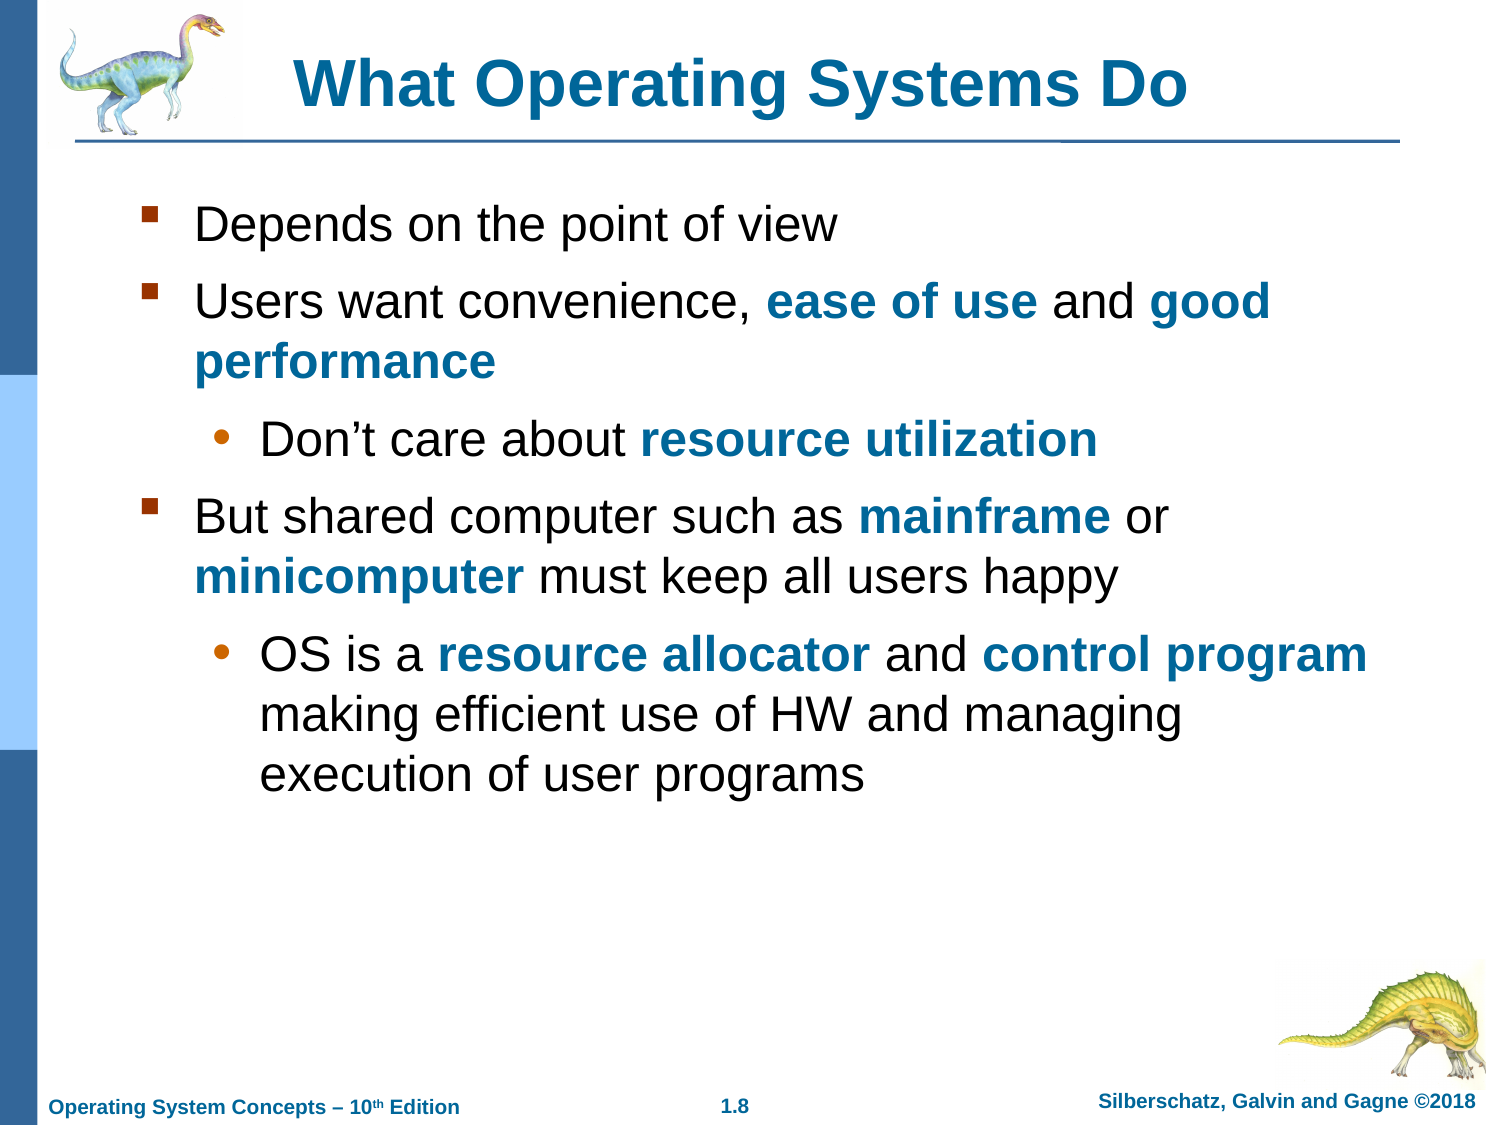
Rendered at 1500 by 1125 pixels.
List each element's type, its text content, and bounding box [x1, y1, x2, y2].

picture [46, 0, 243, 149]
picture [1275, 959, 1486, 1090]
list Depends on the point of view Users want convenience, ease of use and good performance Don’t care about resource utilization But shared computer such as mainframe or minicomputer must keep all users happy OS is a resource allocator and control program making efficient use of HW and managing execution of user programs [122, 183, 1425, 927]
title What Operating Systems Do [75, 33, 1408, 128]
